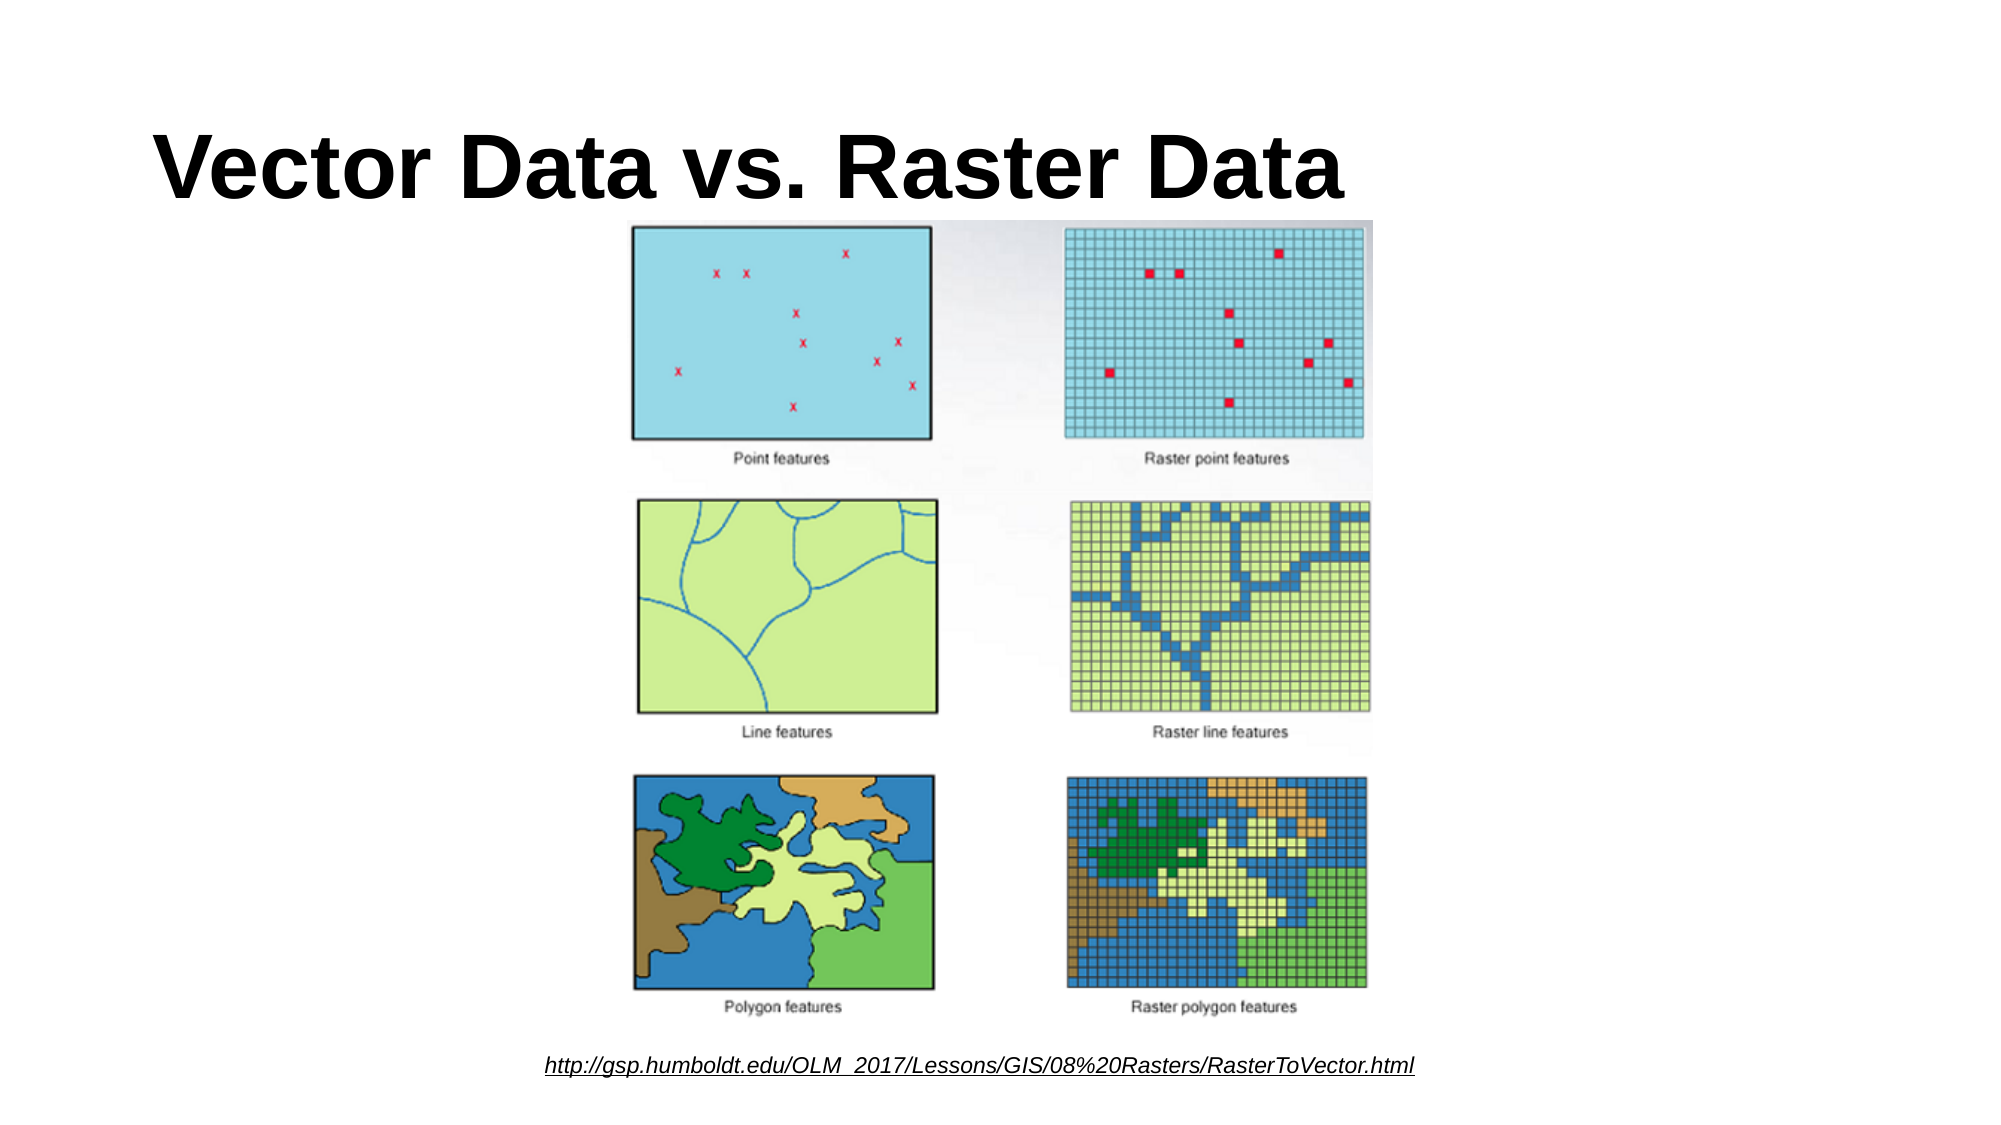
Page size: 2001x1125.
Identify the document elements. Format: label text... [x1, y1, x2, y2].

title Vector Data vs. Raster Data [137, 59, 1863, 278]
picture [627, 220, 1373, 1024]
text_box http://gsp.humboldt.edu/OLM_2017/Lessons/GIS/08%20Rasters/RasterToVector.html [529, 1043, 1471, 1086]
